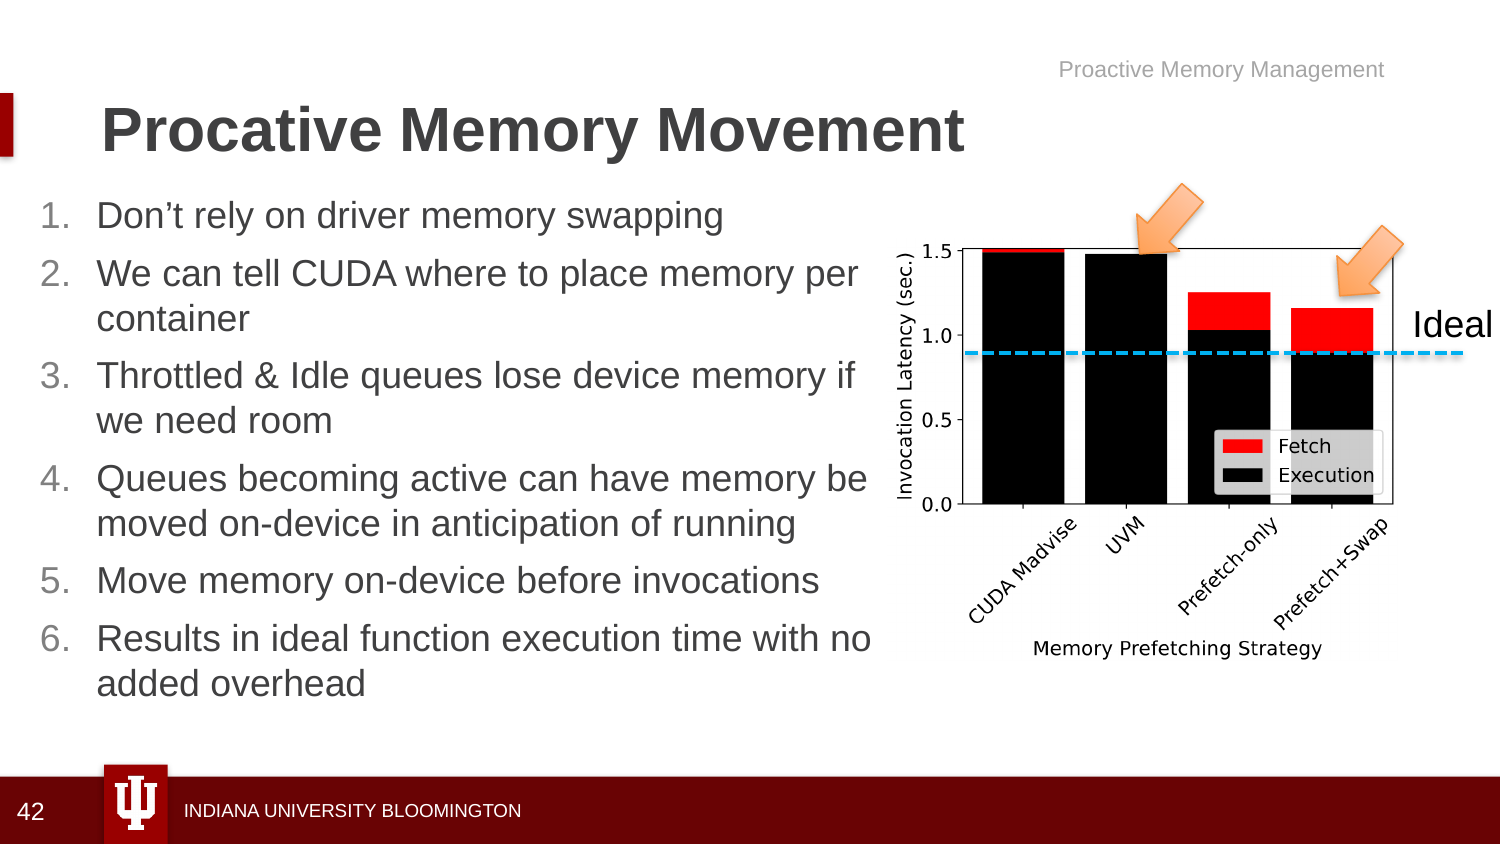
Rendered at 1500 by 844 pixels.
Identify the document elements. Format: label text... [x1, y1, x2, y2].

text_box [1136, 183, 1204, 236]
list Don’t rely on driver memory swapping We can tell CUDA where to place memory per container Throttled & Idle queues lose device memory if we need room Queues becoming active can have memory be moved on-device in anticipation of running Move memory on-device before invocations Results in ideal function execution time with no added overhead [24, 183, 888, 762]
list Proactive Memory Management [792, 46, 1400, 89]
text_box Ideal [1401, 292, 1500, 353]
text_box [1371, 224, 1404, 248]
title Procative Memory Movement [86, 69, 1400, 184]
slide_number 42 [1, 787, 89, 833]
picture [887, 238, 1398, 661]
